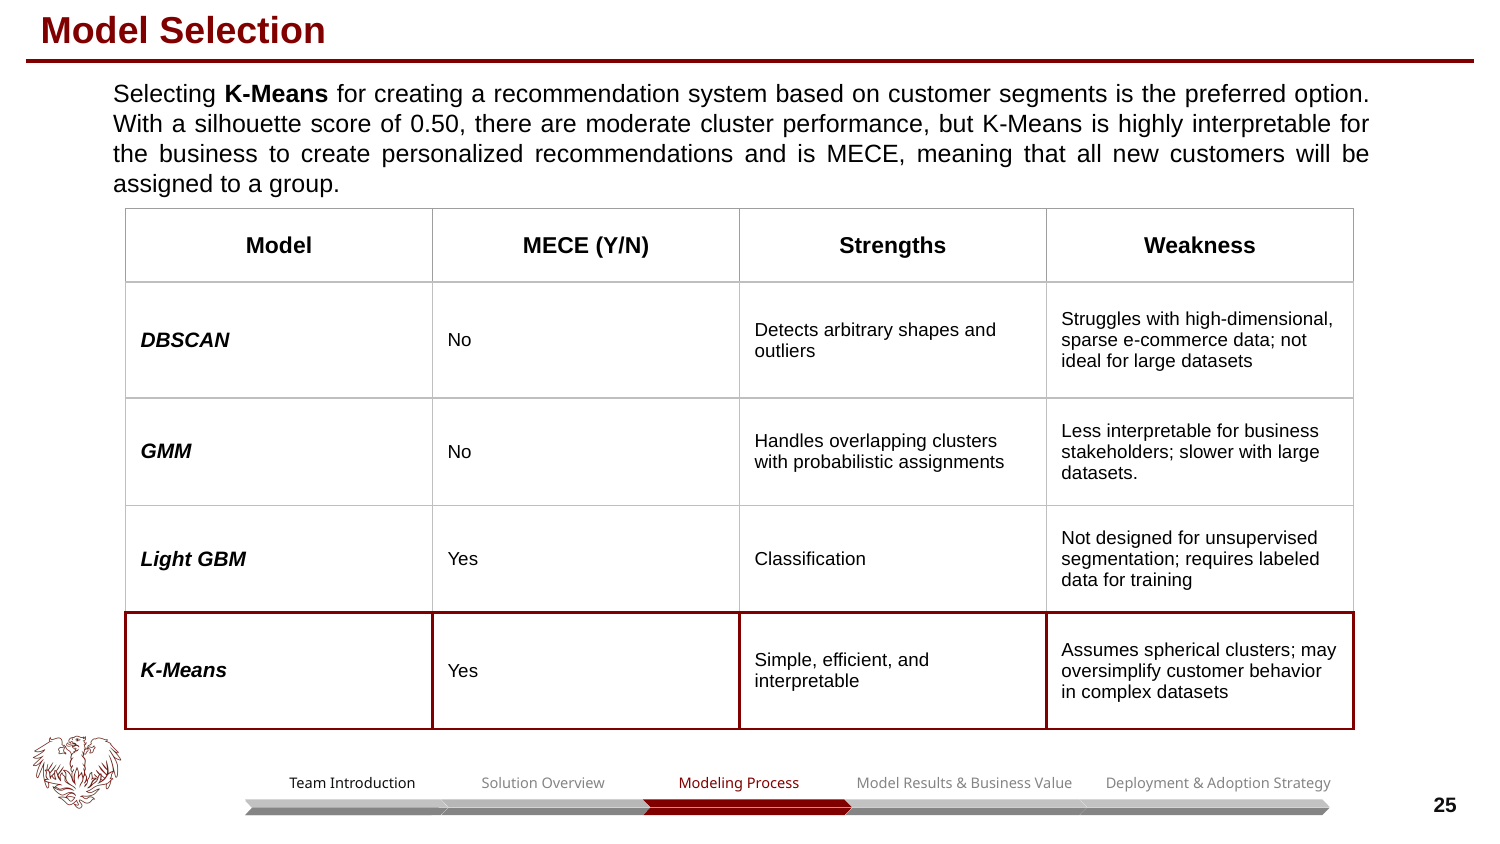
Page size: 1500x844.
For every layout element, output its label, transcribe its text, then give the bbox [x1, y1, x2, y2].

table_header Strengths [740, 209, 1046, 281]
title Model Selection [25, 0, 1475, 74]
table_cell Simple, efficient, and interpretable [741, 614, 1045, 728]
table_cell No [433, 283, 739, 397]
table_cell Classification [740, 506, 1046, 611]
table_cell Not designed for unsupervised segmentation; requires labeled data for training [1047, 506, 1353, 611]
table_header Model [126, 209, 432, 281]
table_cell DBSCAN [126, 283, 432, 397]
text_box Selecting K-Means for creating a recommendation system based on customer segments is the preferred option. With a silhouette score of 0.50, there are moderate cluster performance, but K-Means is highly interpretable for the business to create personalized recommendations and is MECE, meaning that all new customers will be assigned to a group. [98, 62, 1388, 204]
picture [27, 728, 126, 816]
table_cell K-Means [127, 614, 431, 728]
table_cell Handles overlapping clusters with probabilistic assignments [740, 399, 1046, 505]
table_cell Struggles with high-dimensional, sparse e-commerce data; not ideal for large datasets [1047, 283, 1353, 397]
table_cell Yes [433, 506, 739, 611]
table_cell No [433, 399, 739, 505]
table_cell Yes [434, 614, 738, 728]
table_cell Detects arbitrary shapes and outliers [740, 283, 1046, 397]
table_cell Assumes spherical clusters; may oversimplify customer behavior in complex datasets [1048, 614, 1352, 728]
table_header Weakness [1047, 209, 1353, 281]
table_cell Less interpretable for business stakeholders; slower with large datasets. [1047, 399, 1353, 505]
table_header MECE (Y/N) [433, 209, 739, 281]
slide_number ‹#› [1387, 782, 1472, 828]
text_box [244, 755, 1359, 844]
table_cell GMM [126, 399, 432, 505]
table_cell Light GBM [126, 506, 432, 611]
